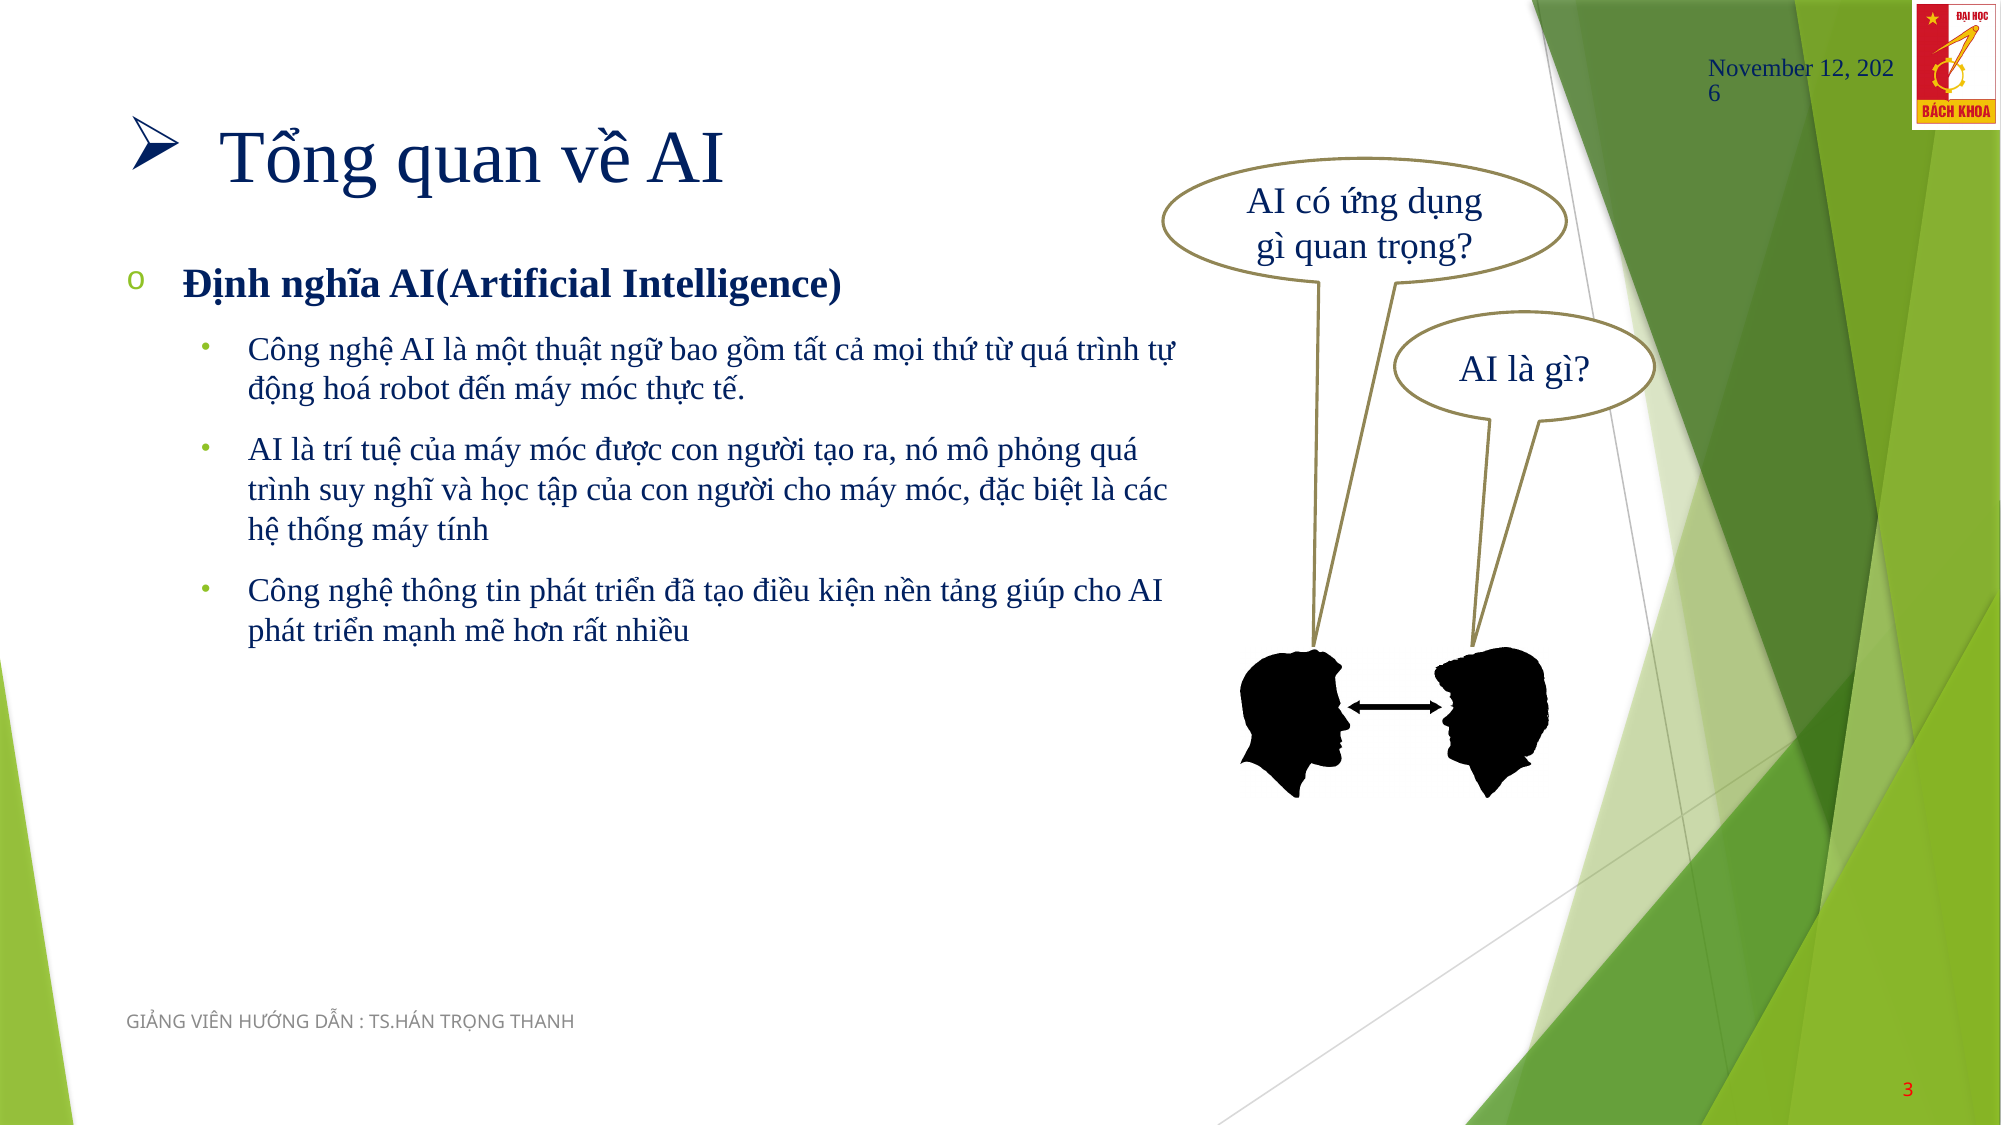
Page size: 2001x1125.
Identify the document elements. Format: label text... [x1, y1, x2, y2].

picture [1240, 647, 1549, 799]
text_box 7 October 2020 [1693, 43, 1906, 89]
text_box AI có ứng dụng gì quan trọng? [1161, 156, 1568, 646]
slide_number 3 [1887, 1060, 2000, 1121]
picture [1911, 0, 2000, 131]
footer GIẢNG VIÊN HƯỚNG DẪN : TS.HÁN TRỌNG THANH [111, 991, 1145, 1051]
list Định nghĩa AI(Artificial Intelligence) Công nghệ AI là một thuật ngữ bao gồm tất cả mọi thứ từ quá trình tự động hoá robot đến máy móc thực tế. AI là trí tuệ của máy móc được con người tạo ra, nó mô phỏng quá trình suy nghĩ và học tập của con người cho máy móc, đặc biệt là các hệ thống máy tính Công nghệ thông tin phát triển đã tạo điều kiện nền tảng giúp cho AI phát triển mạnh mẽ hơn rất nhiều [111, 248, 1198, 774]
text_box AI là gì? [1393, 310, 1657, 646]
title Tổng quan về AI [111, 99, 1522, 207]
